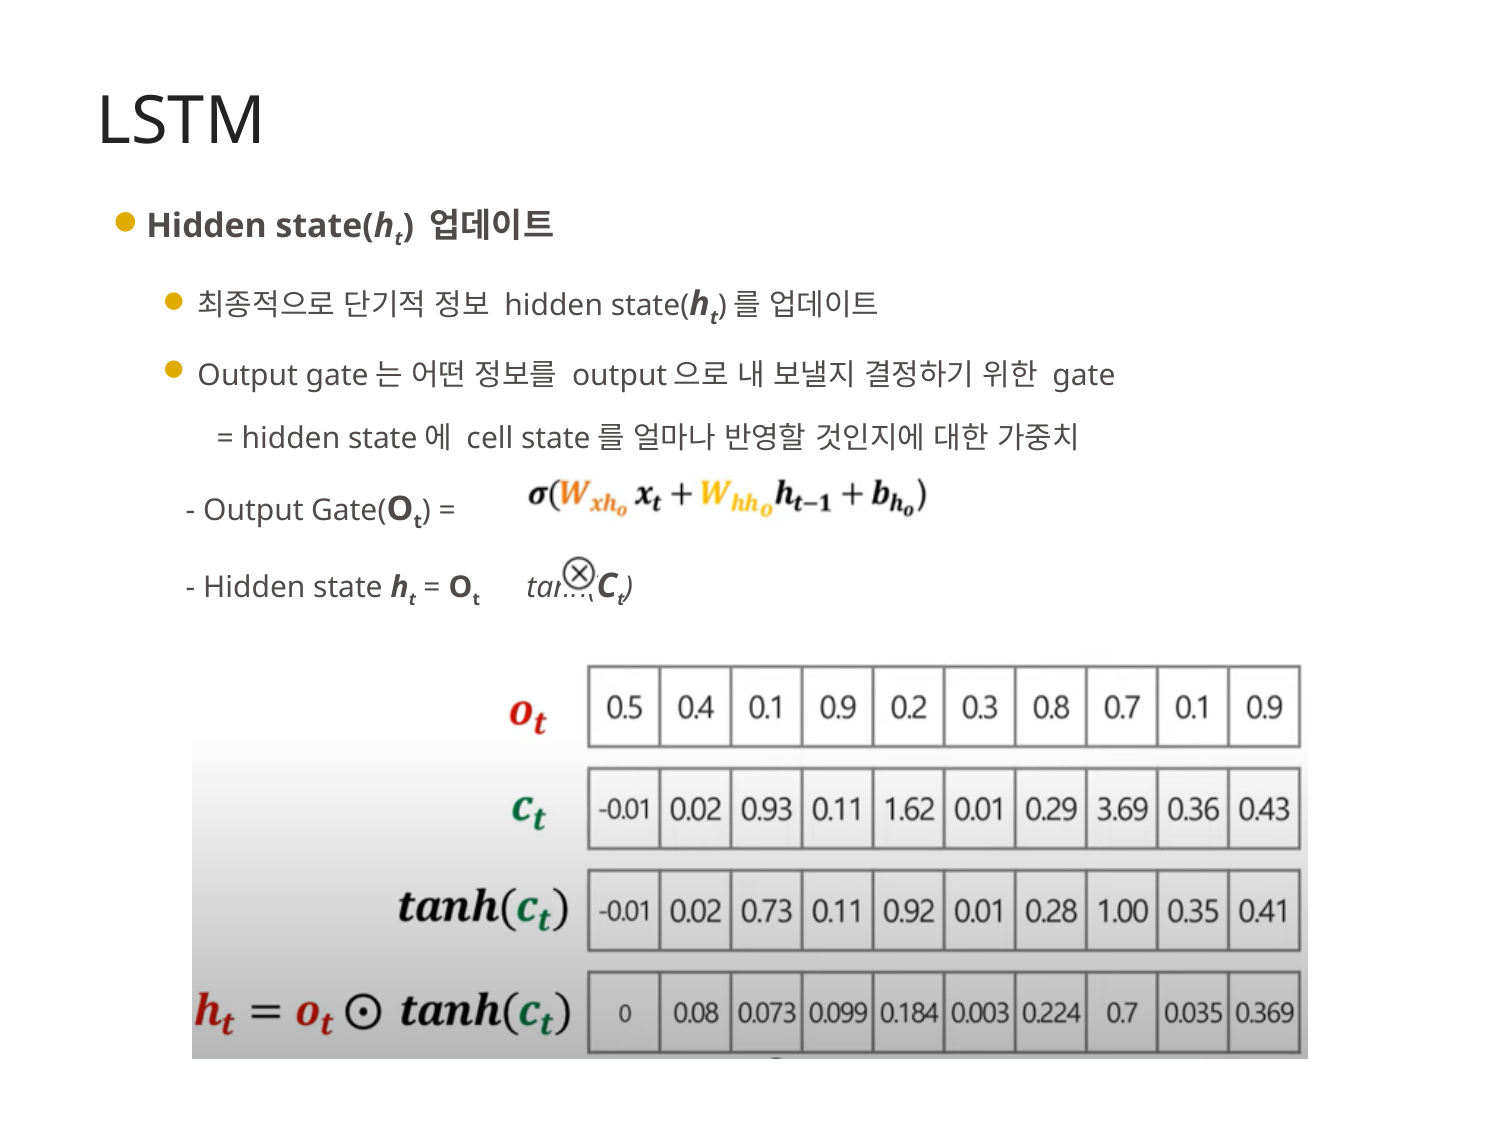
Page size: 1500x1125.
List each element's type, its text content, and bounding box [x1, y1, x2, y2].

text_box Hidden state(ht) 업데이트 최종적으로 단기적 정보 hidden state(ht)를 업데이트 Output gate는 어떤 정보를 output으로 내 보낼지 결정하기 위한 gate = hidden state에 cell state를 얼마나 반영할 것인지에 대한 가중치 - Output Gate(Ot) = - Hidden state ht = Ot tanh(Ct) [97, 173, 1447, 618]
title LSTM [81, 33, 1412, 165]
picture [192, 622, 1308, 1059]
picture [526, 467, 930, 522]
picture [560, 549, 598, 594]
